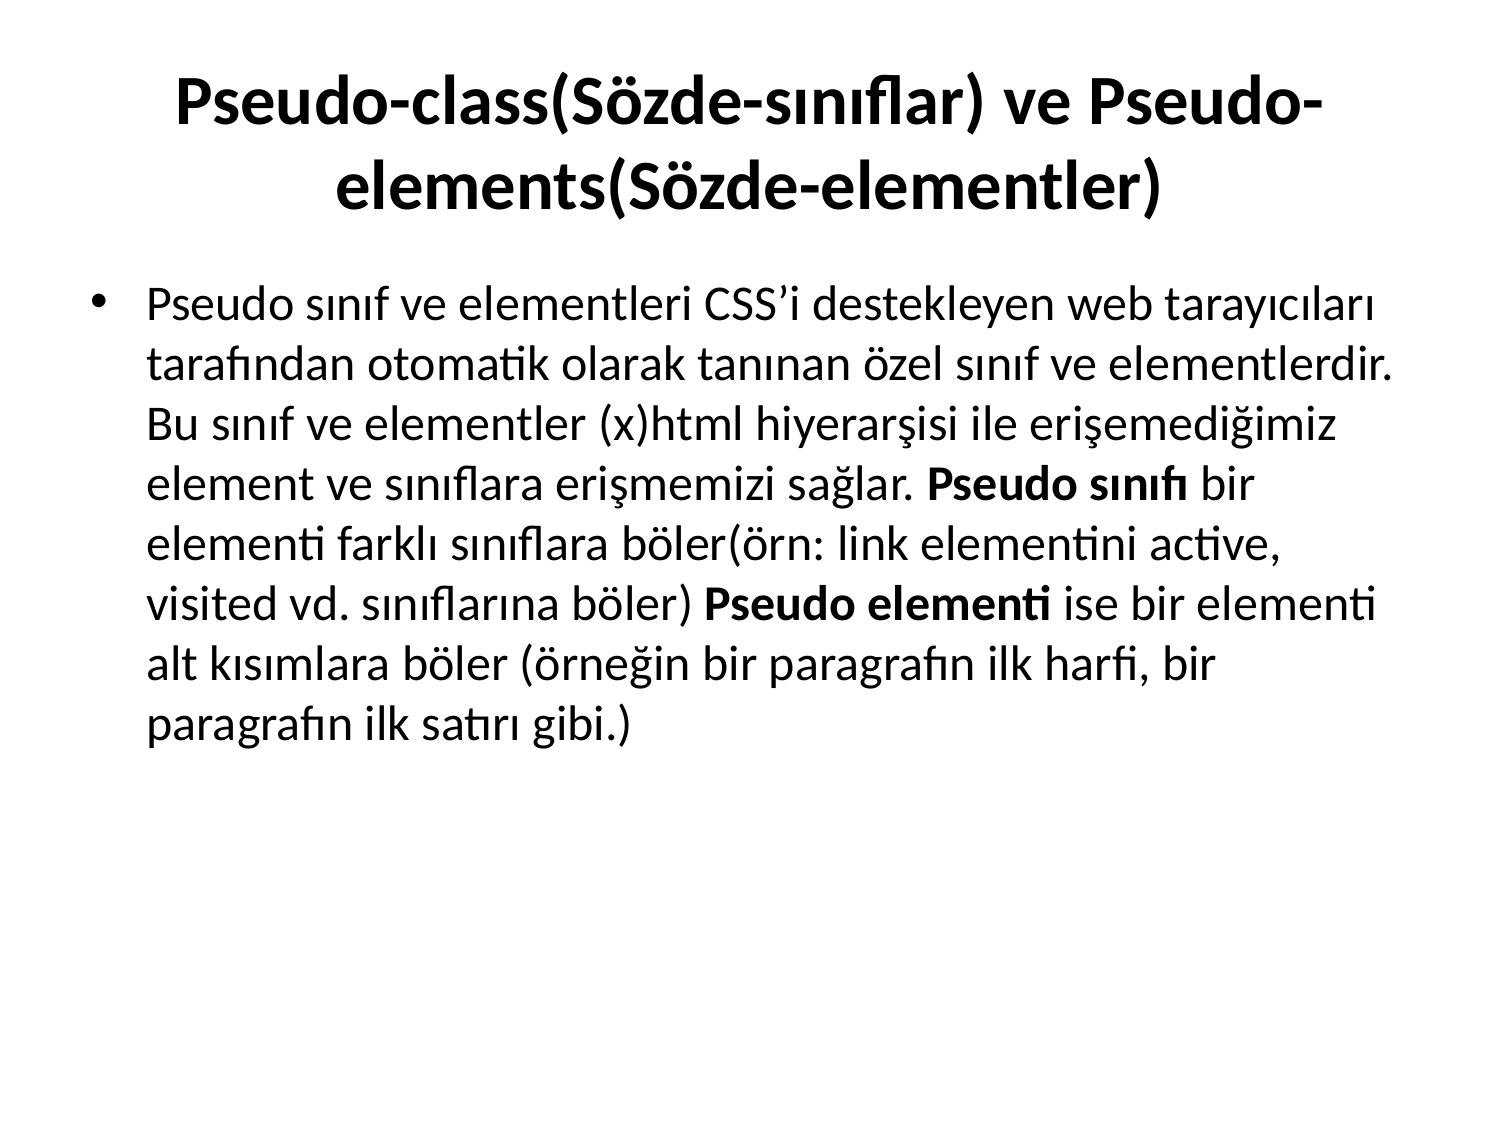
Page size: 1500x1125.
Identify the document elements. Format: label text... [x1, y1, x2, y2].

list Pseudo sınıf ve elementleri CSS’i destekleyen web tarayıcıları tarafından otomatik olarak tanınan özel sınıf ve elementlerdir. Bu sınıf ve elementler (x)html hiyerarşisi ile erişemediğimiz element ve sınıflara erişmemizi sağlar. Pseudo sınıfı bir elementi farklı sınıflara böler(örn: link elementini active, visited vd. sınıflarına böler) Pseudo elementi ise bir elementi alt kısımlara böler (örneğin bir paragrafın ilk harfi, bir paragrafın ilk satırı gibi.) [75, 262, 1425, 1005]
title Pseudo-class(Sözde-sınıflar) ve Pseudo-elements(Sözde-elementler) [75, 45, 1425, 233]
